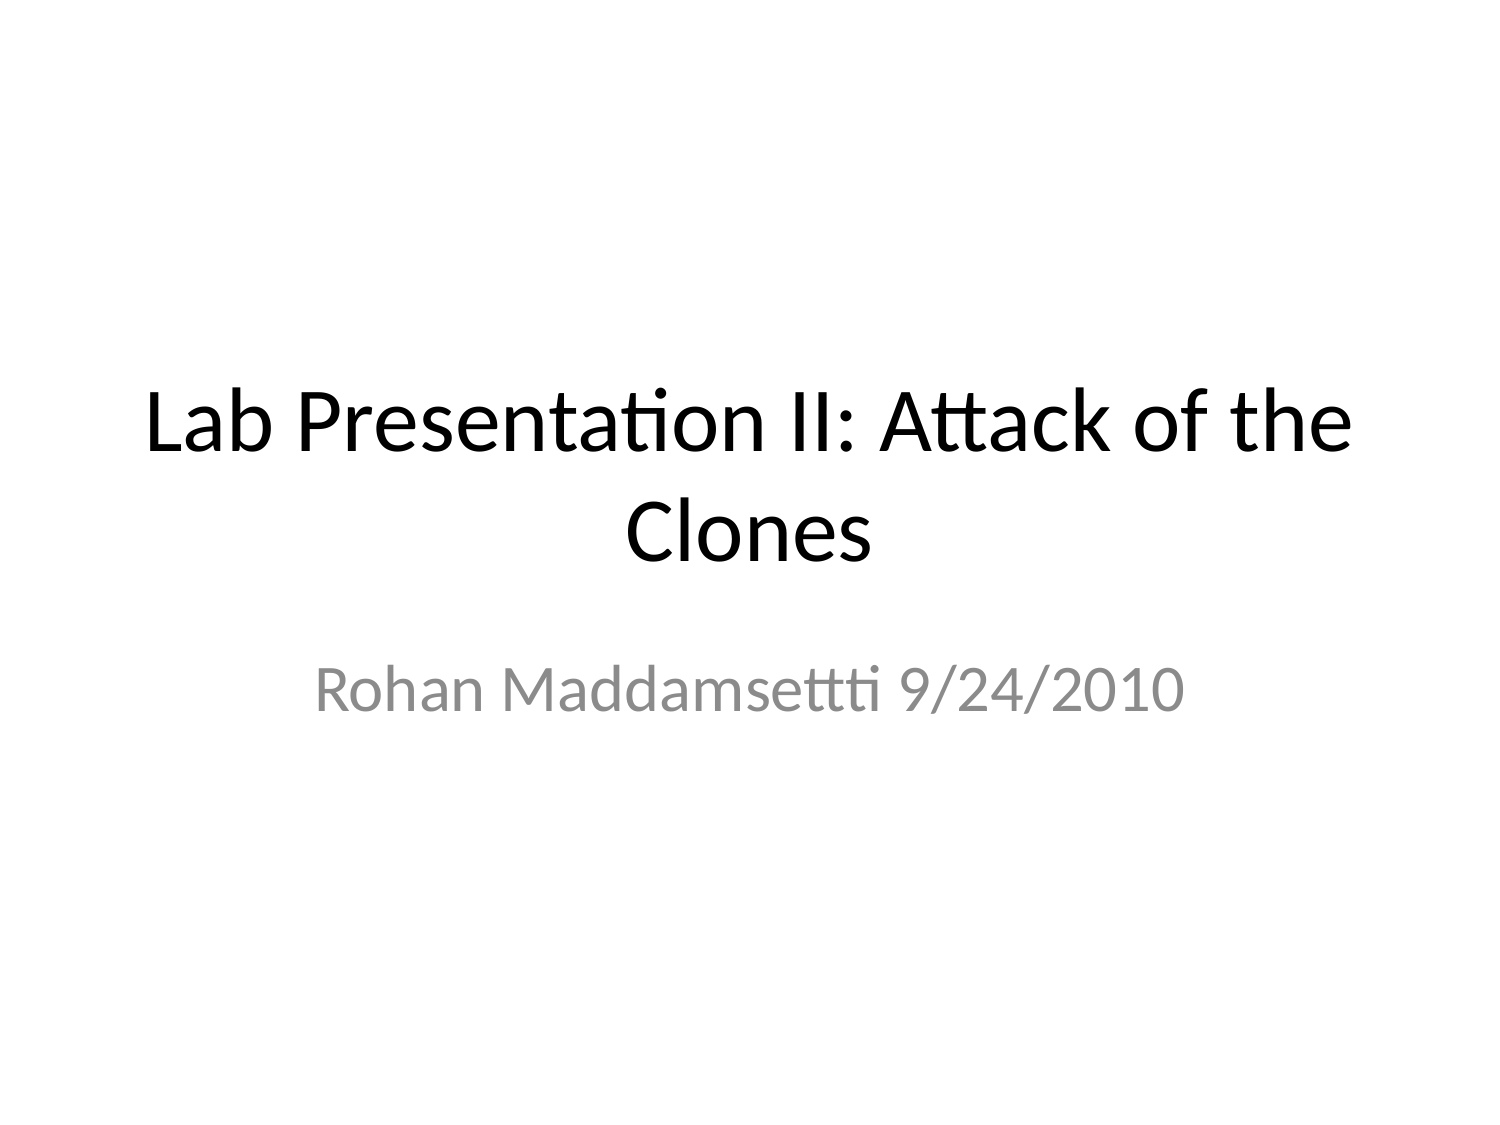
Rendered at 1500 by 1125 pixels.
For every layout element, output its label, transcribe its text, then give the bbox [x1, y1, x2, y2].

subtitle Rohan Maddamsettti 9/24/2010 [225, 637, 1275, 925]
title Lab Presentation II: Attack of the Clones [112, 349, 1388, 591]
